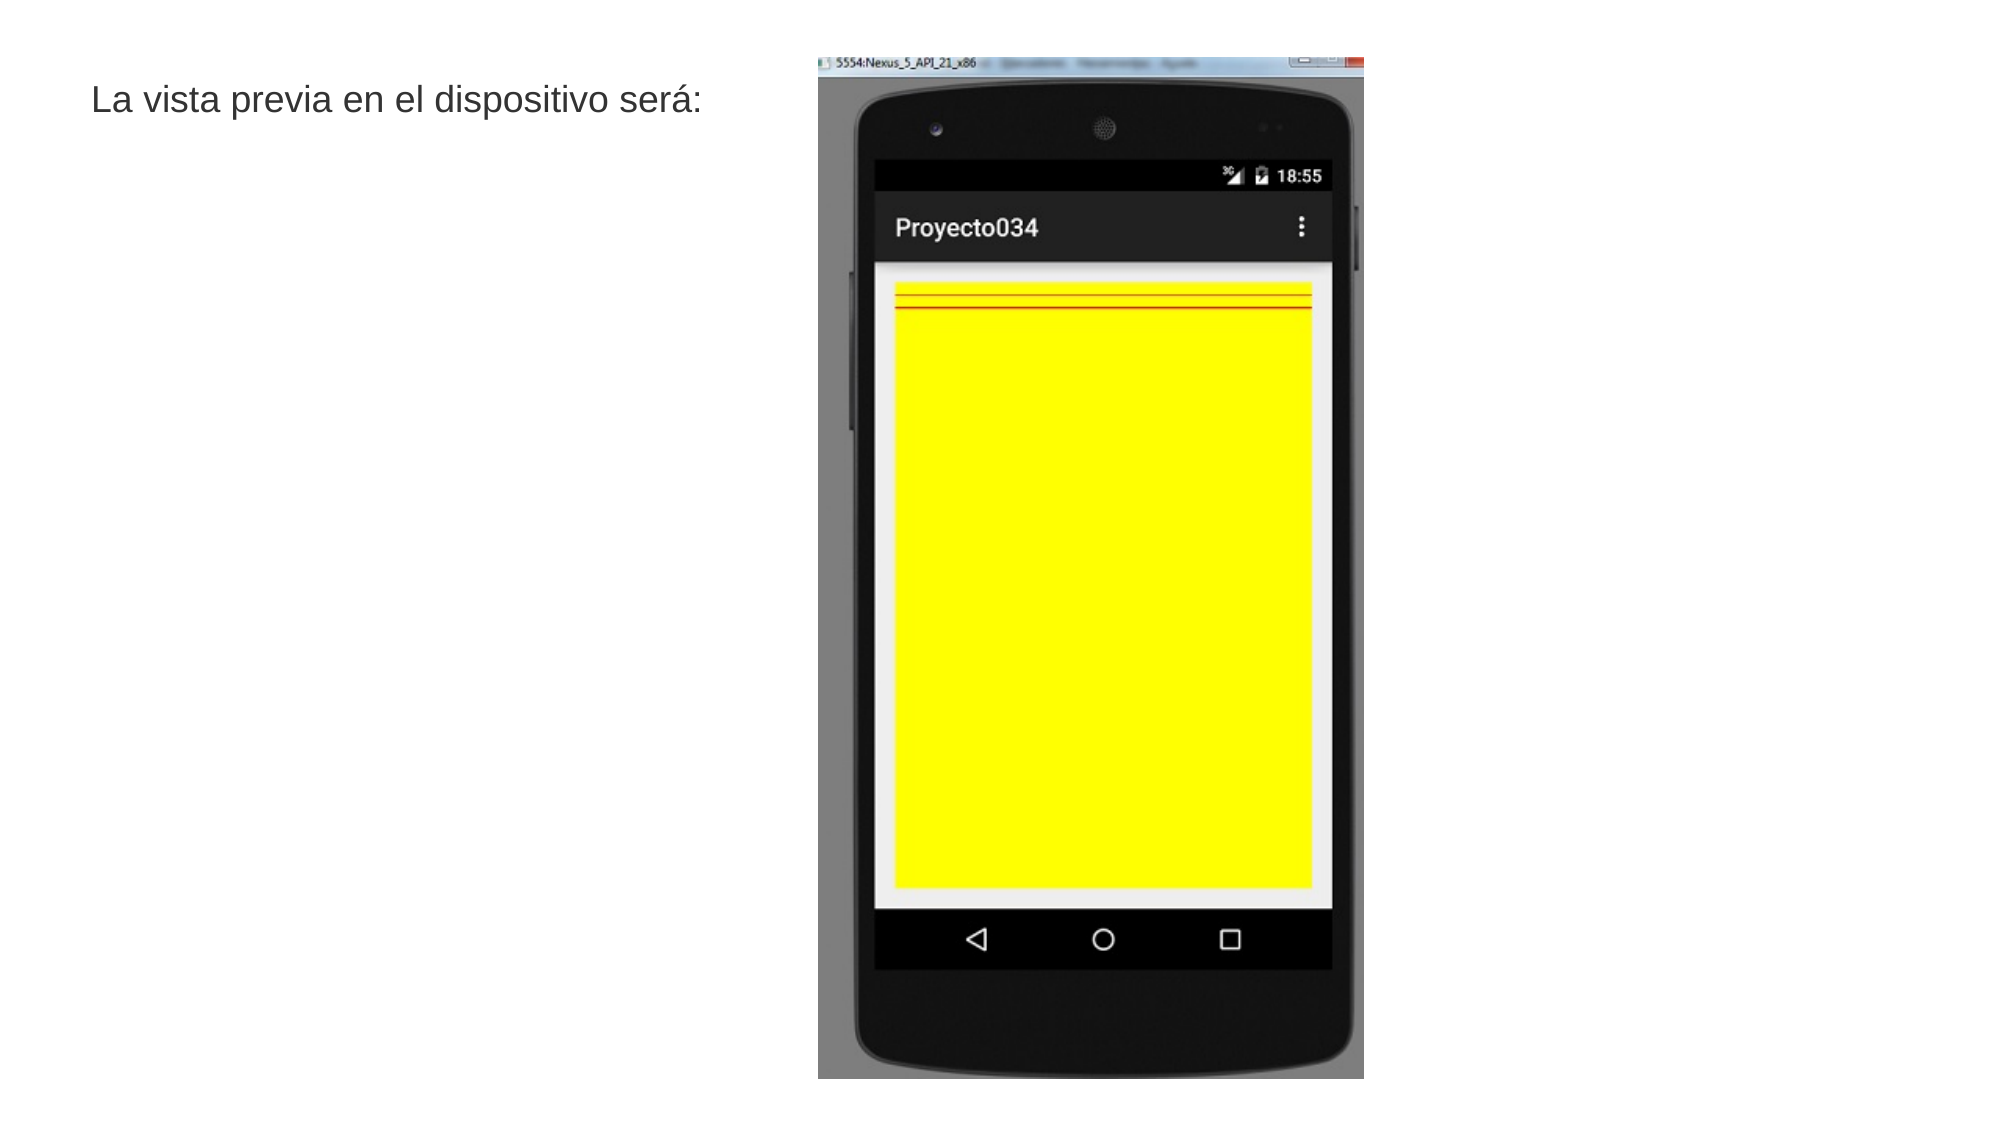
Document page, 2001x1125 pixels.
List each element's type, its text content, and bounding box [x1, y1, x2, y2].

text_box La vista previa en el dispositivo será: [76, 67, 718, 128]
picture [818, 57, 1364, 1080]
